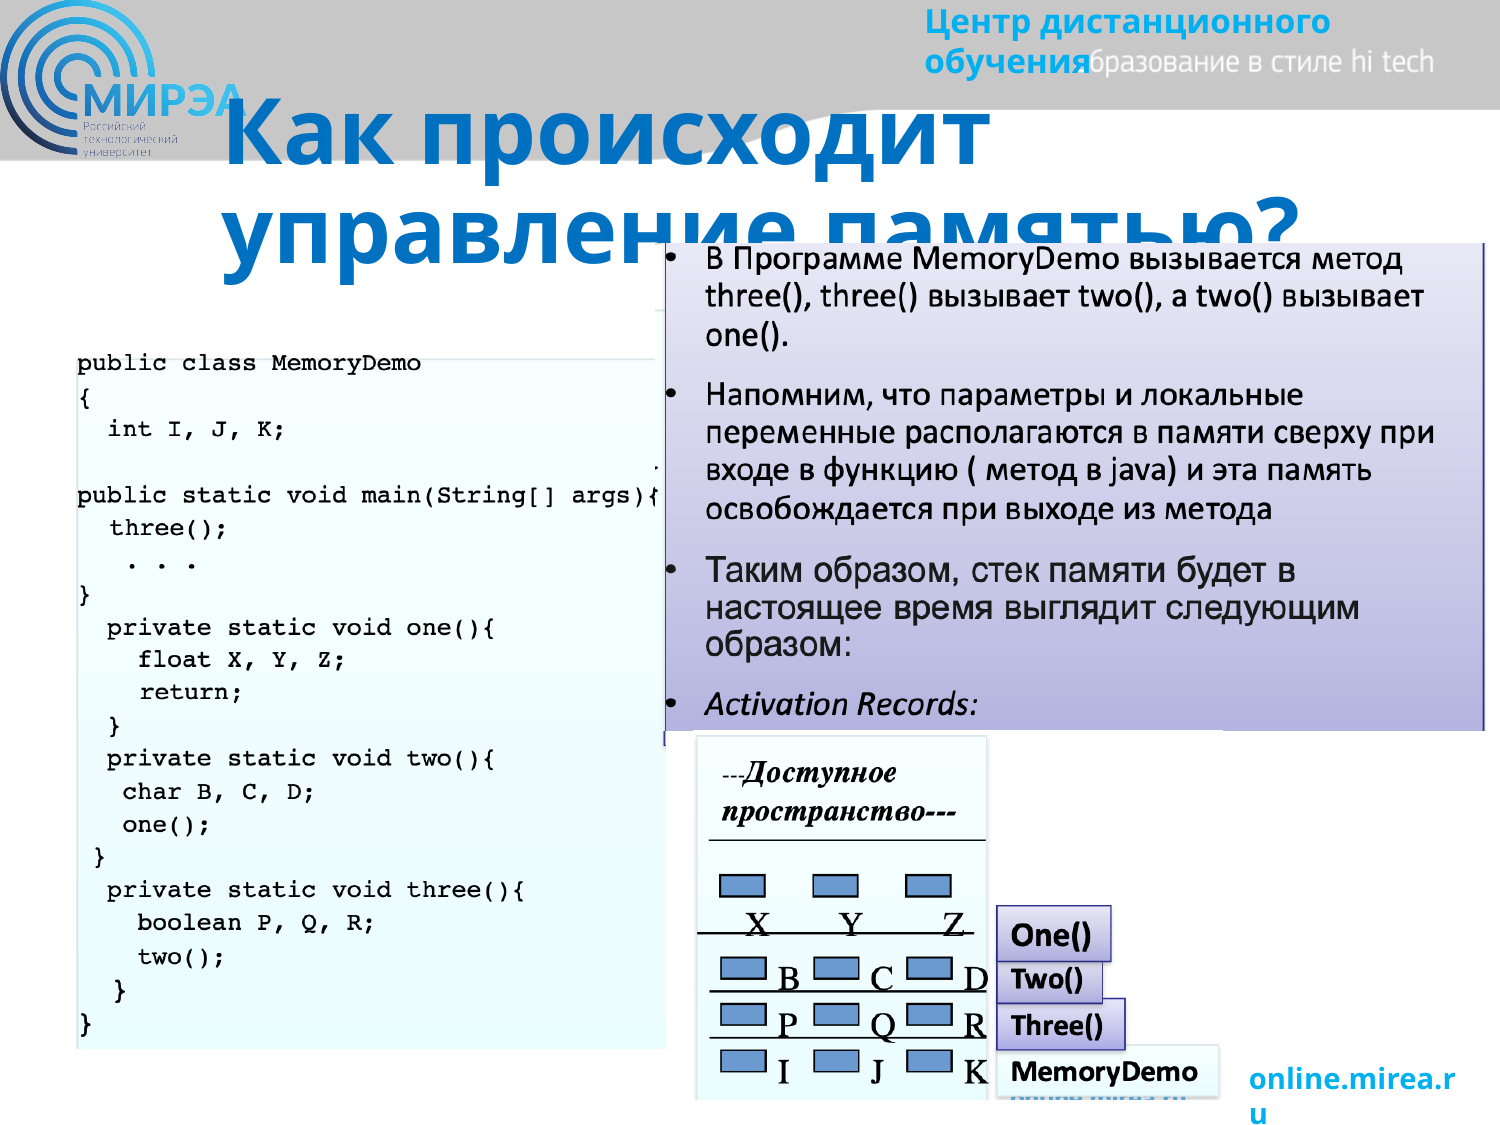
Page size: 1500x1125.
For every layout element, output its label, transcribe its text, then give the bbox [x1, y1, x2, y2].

picture [76, 346, 666, 1049]
title Как происходит управление памятью? [206, 78, 1500, 291]
picture [693, 730, 1223, 1100]
picture [0, 0, 247, 159]
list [655, 243, 1487, 731]
